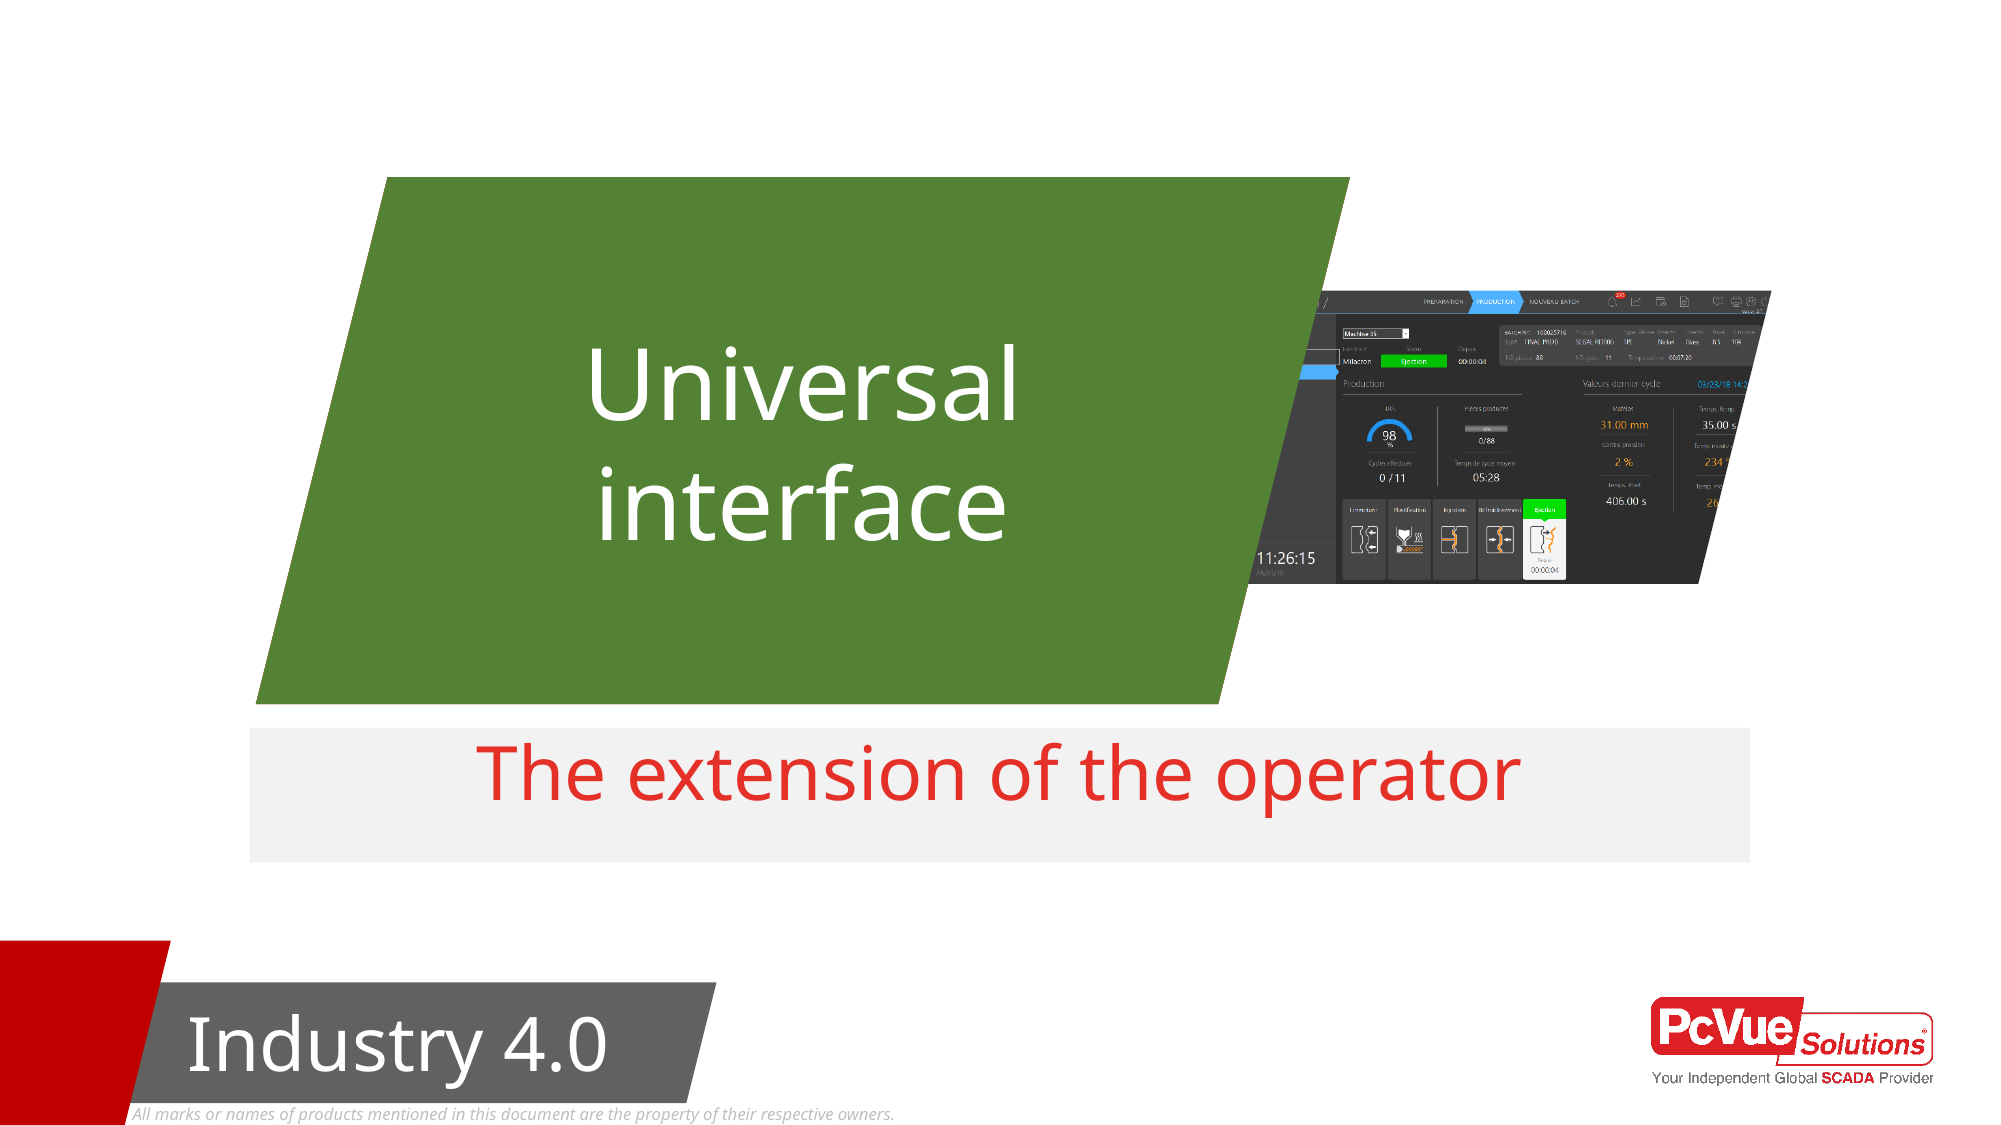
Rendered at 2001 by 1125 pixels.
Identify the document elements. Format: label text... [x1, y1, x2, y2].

subtitle The extension of the operator [249, 727, 1750, 863]
text_box Universal interface [254, 176, 1352, 706]
picture [1651, 997, 1934, 1088]
picture [1248, 290, 1772, 584]
